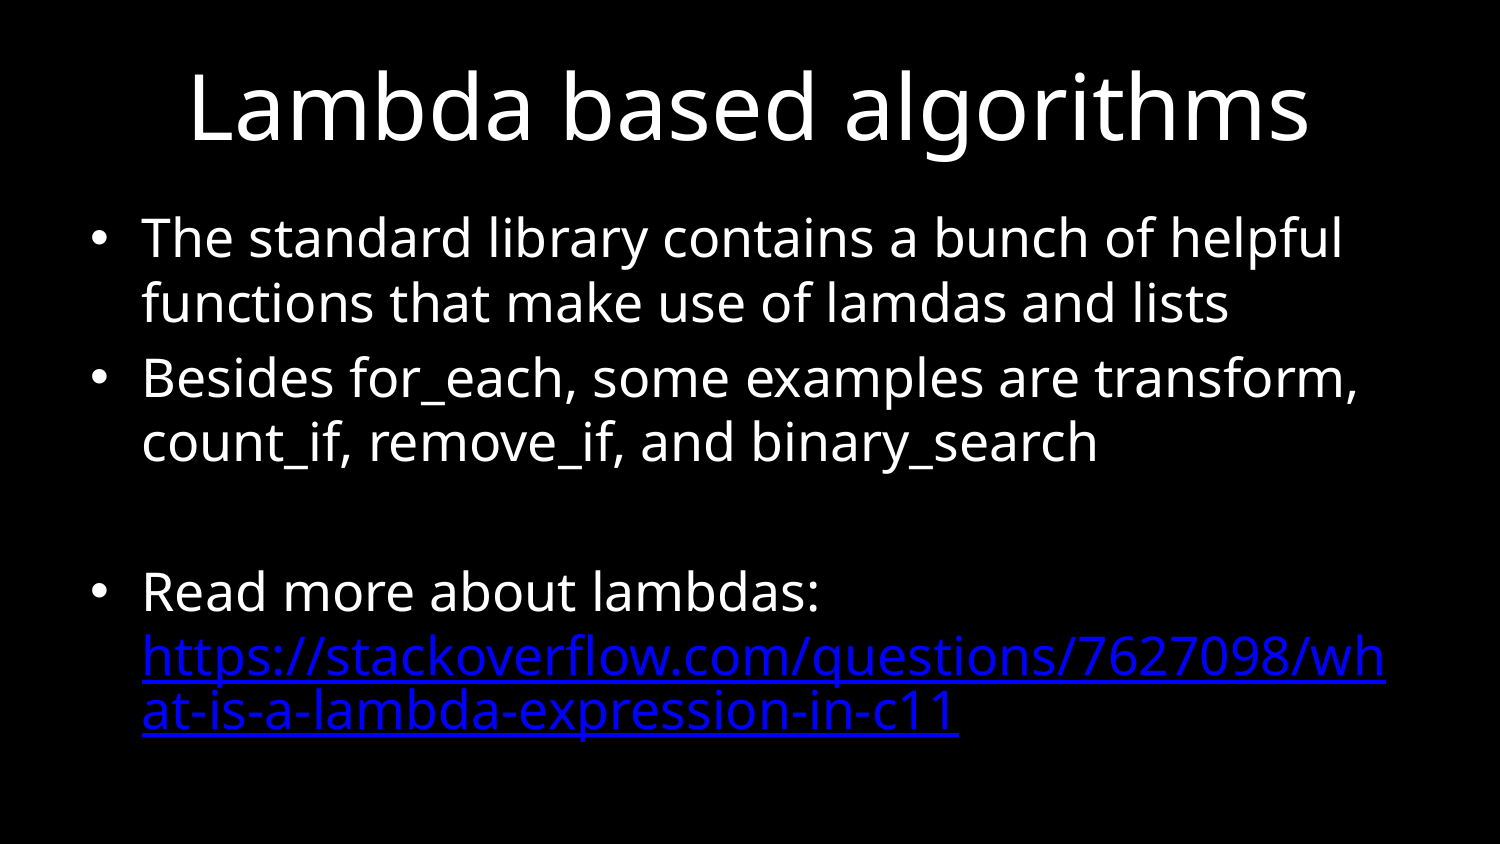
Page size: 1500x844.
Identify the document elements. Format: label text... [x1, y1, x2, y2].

title Lambda based algorithms [75, 33, 1425, 175]
list The standard library contains a bunch of helpful functions that make use of lamdas and lists Besides for_each, some examples are transform, count_if, remove_if, and binary_search Read more about lambdas: https://stackoverflow.com/questions/7627098/what-is-a-lambda-expression-in-c11 [75, 196, 1425, 785]
